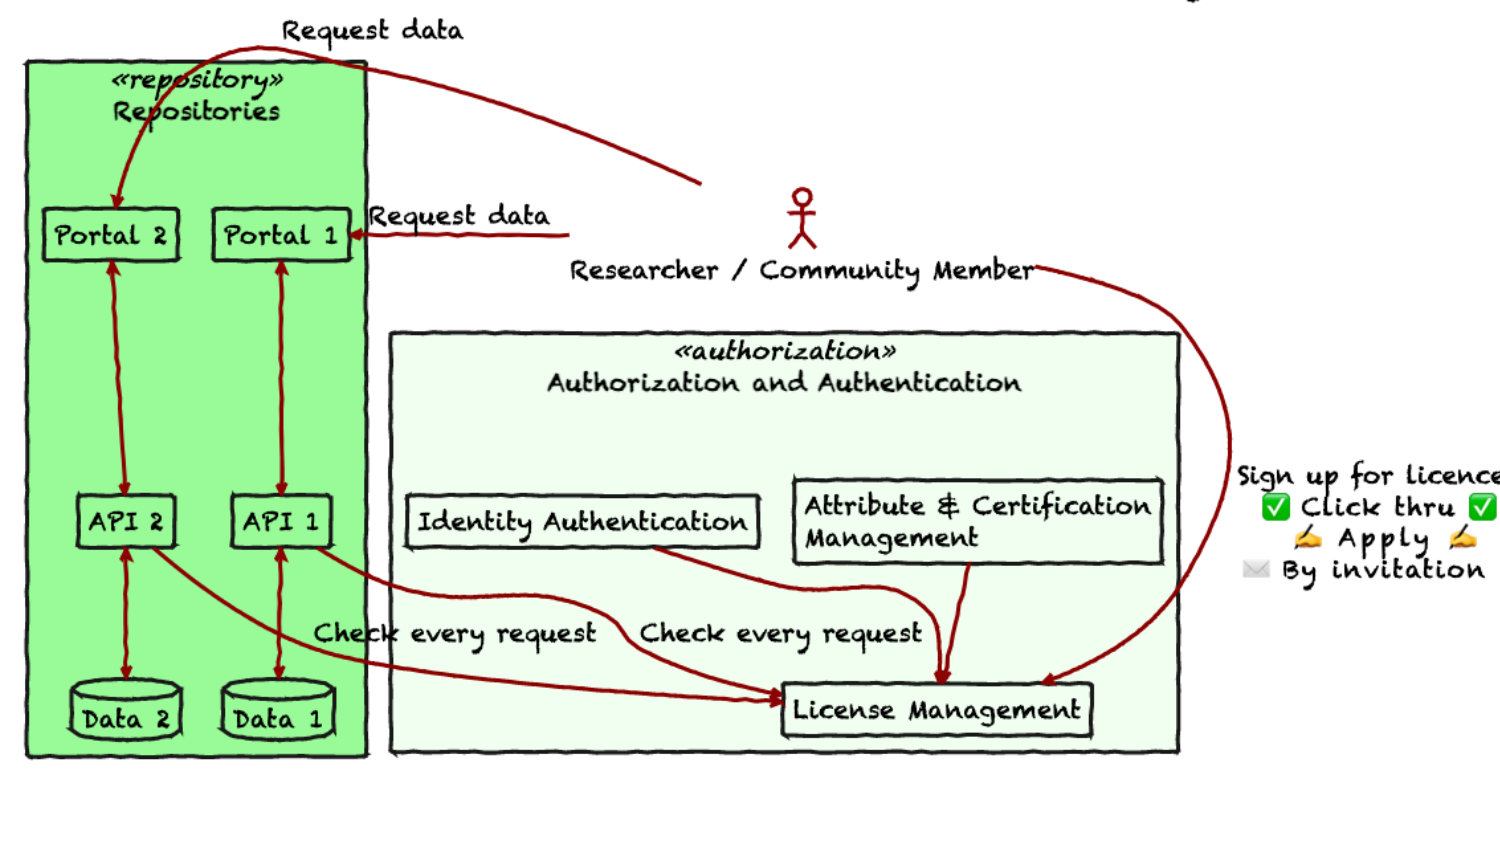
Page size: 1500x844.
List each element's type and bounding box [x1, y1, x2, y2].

picture [20, 0, 1500, 762]
